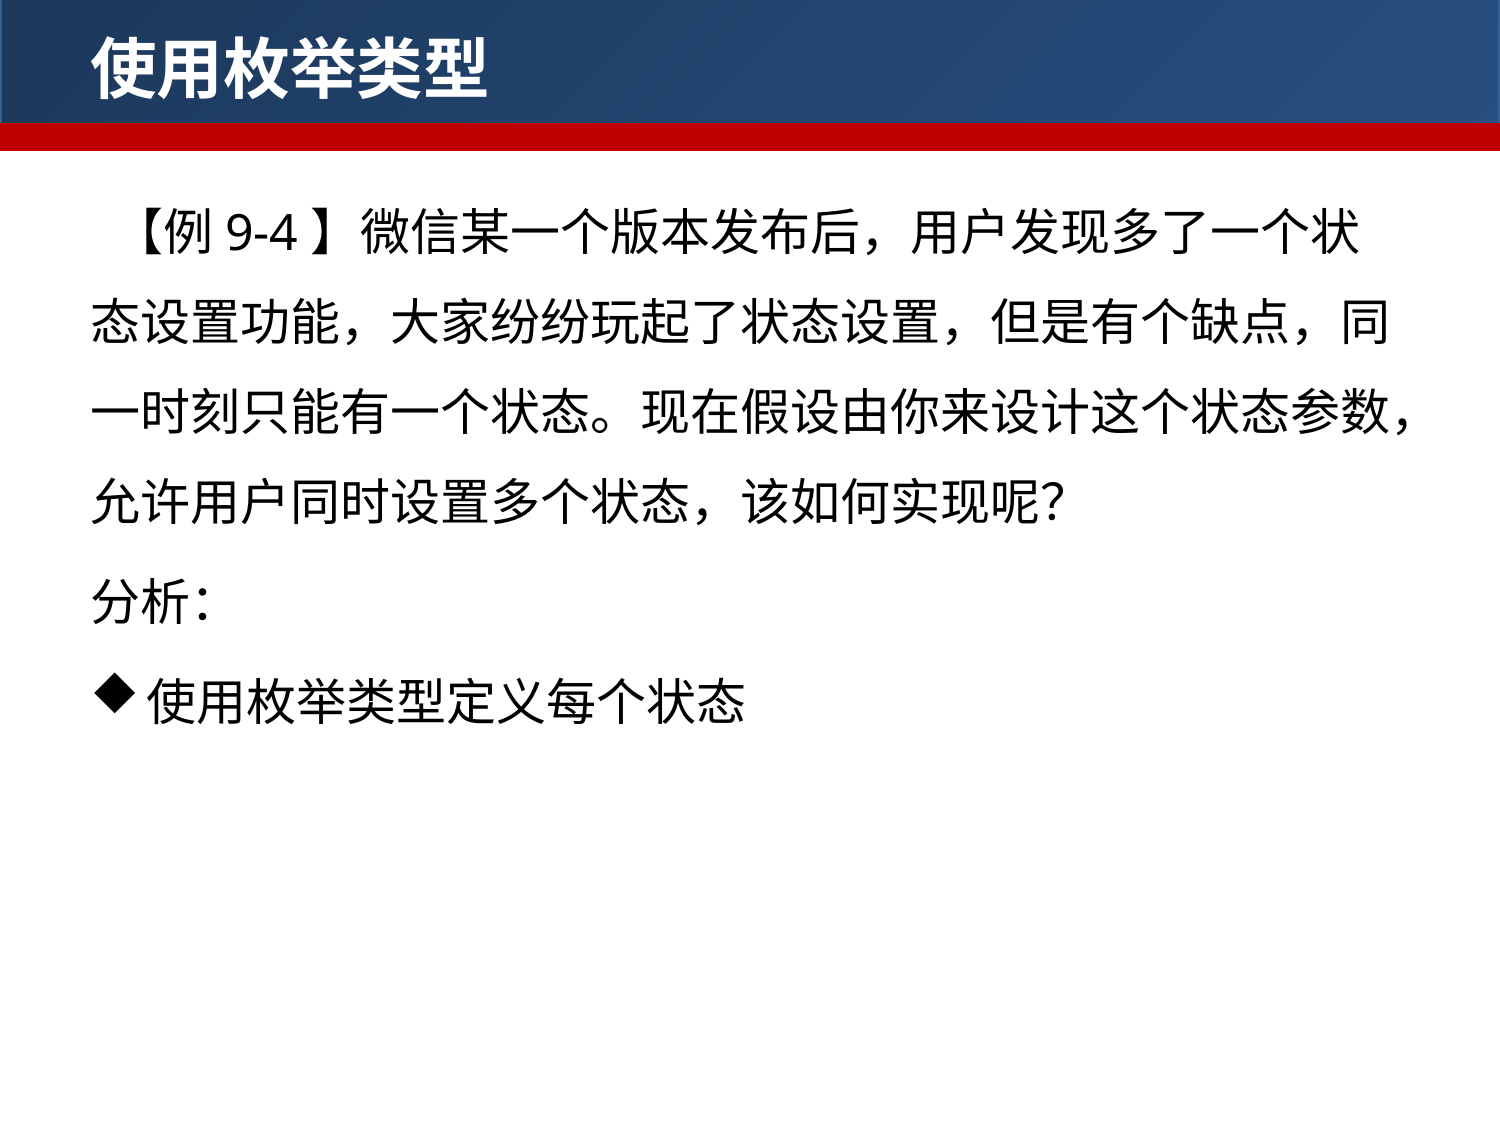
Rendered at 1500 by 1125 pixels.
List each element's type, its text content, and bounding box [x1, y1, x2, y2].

list 【例9-4】微信某一个版本发布后，用户发现多了一个状态设置功能，大家纷纷玩起了状态设置，但是有个缺点，同一时刻只能有一个状态。现在假设由你来设计这个状态参数，允许用户同时设置多个状态，该如何实现呢？ 分析： 使用枚举类型定义每个状态 [74, 162, 1426, 1022]
list 使用枚举类型 [74, 18, 1459, 109]
